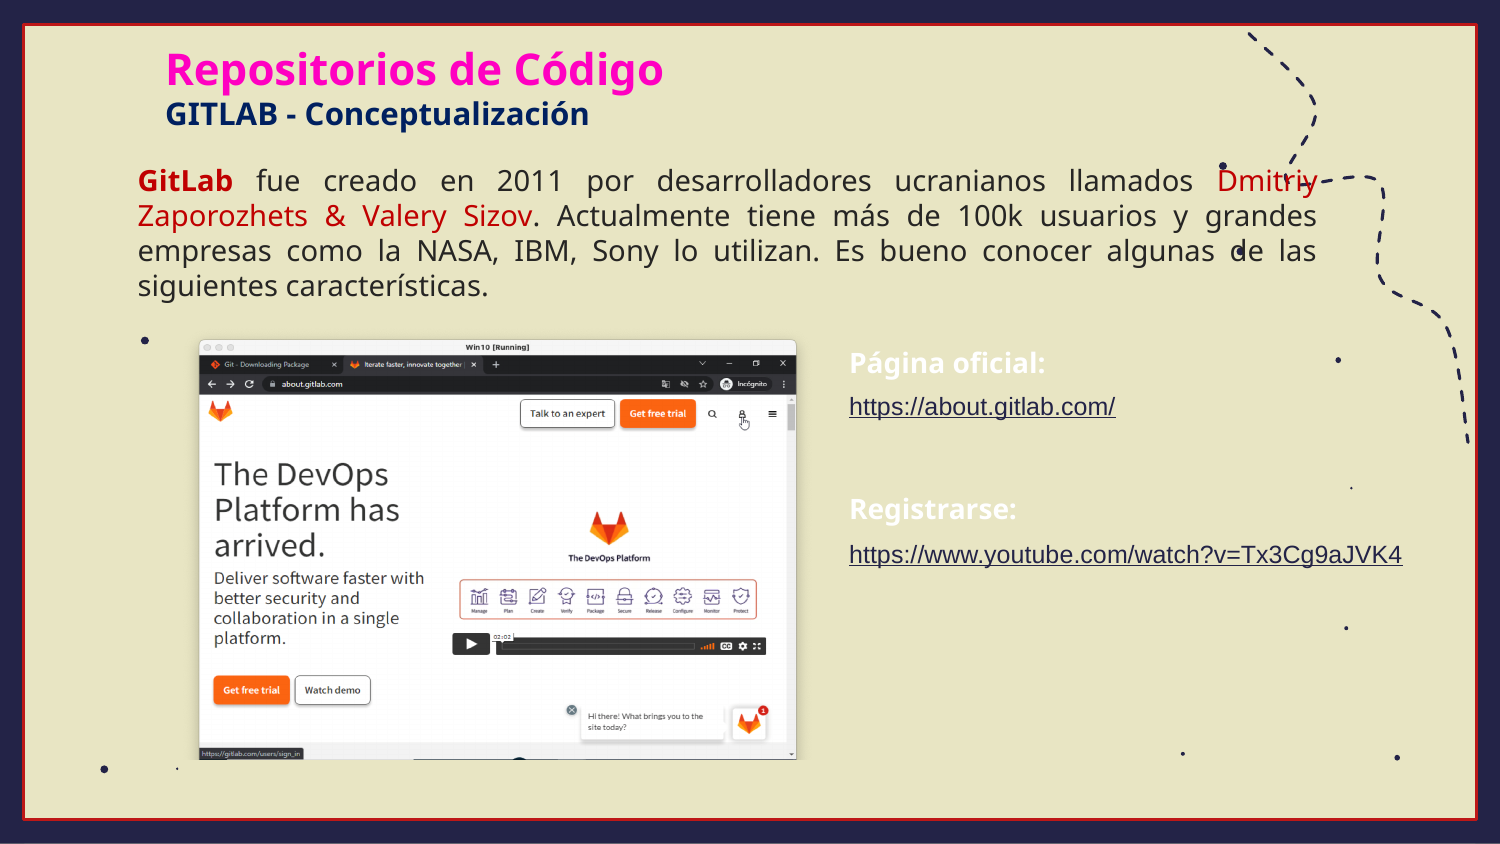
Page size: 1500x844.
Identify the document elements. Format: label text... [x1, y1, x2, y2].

text_box Repositorios de Código GITLAB - Conceptualización [150, 34, 915, 139]
text_box Página oficial: [834, 337, 1145, 387]
text_box https://about.gitlab.com/ [834, 383, 1255, 454]
text_box Registrarse: [834, 484, 1145, 533]
text_box https://www.youtube.com/watch?v=Tx3Cg9aJVK4 [834, 530, 1453, 606]
text_box GitLab fue creado en 2011 por desarrolladores ucranianos llamados Dmitriy Zaporozhets & Valery Sizov. Actualmente tiene más de 100k usuarios y grandes empresas como la NASA, IBM, Sony lo utilizan. Es bueno conocer algunas de las siguientes características. [122, 154, 1333, 310]
picture [178, 325, 816, 760]
